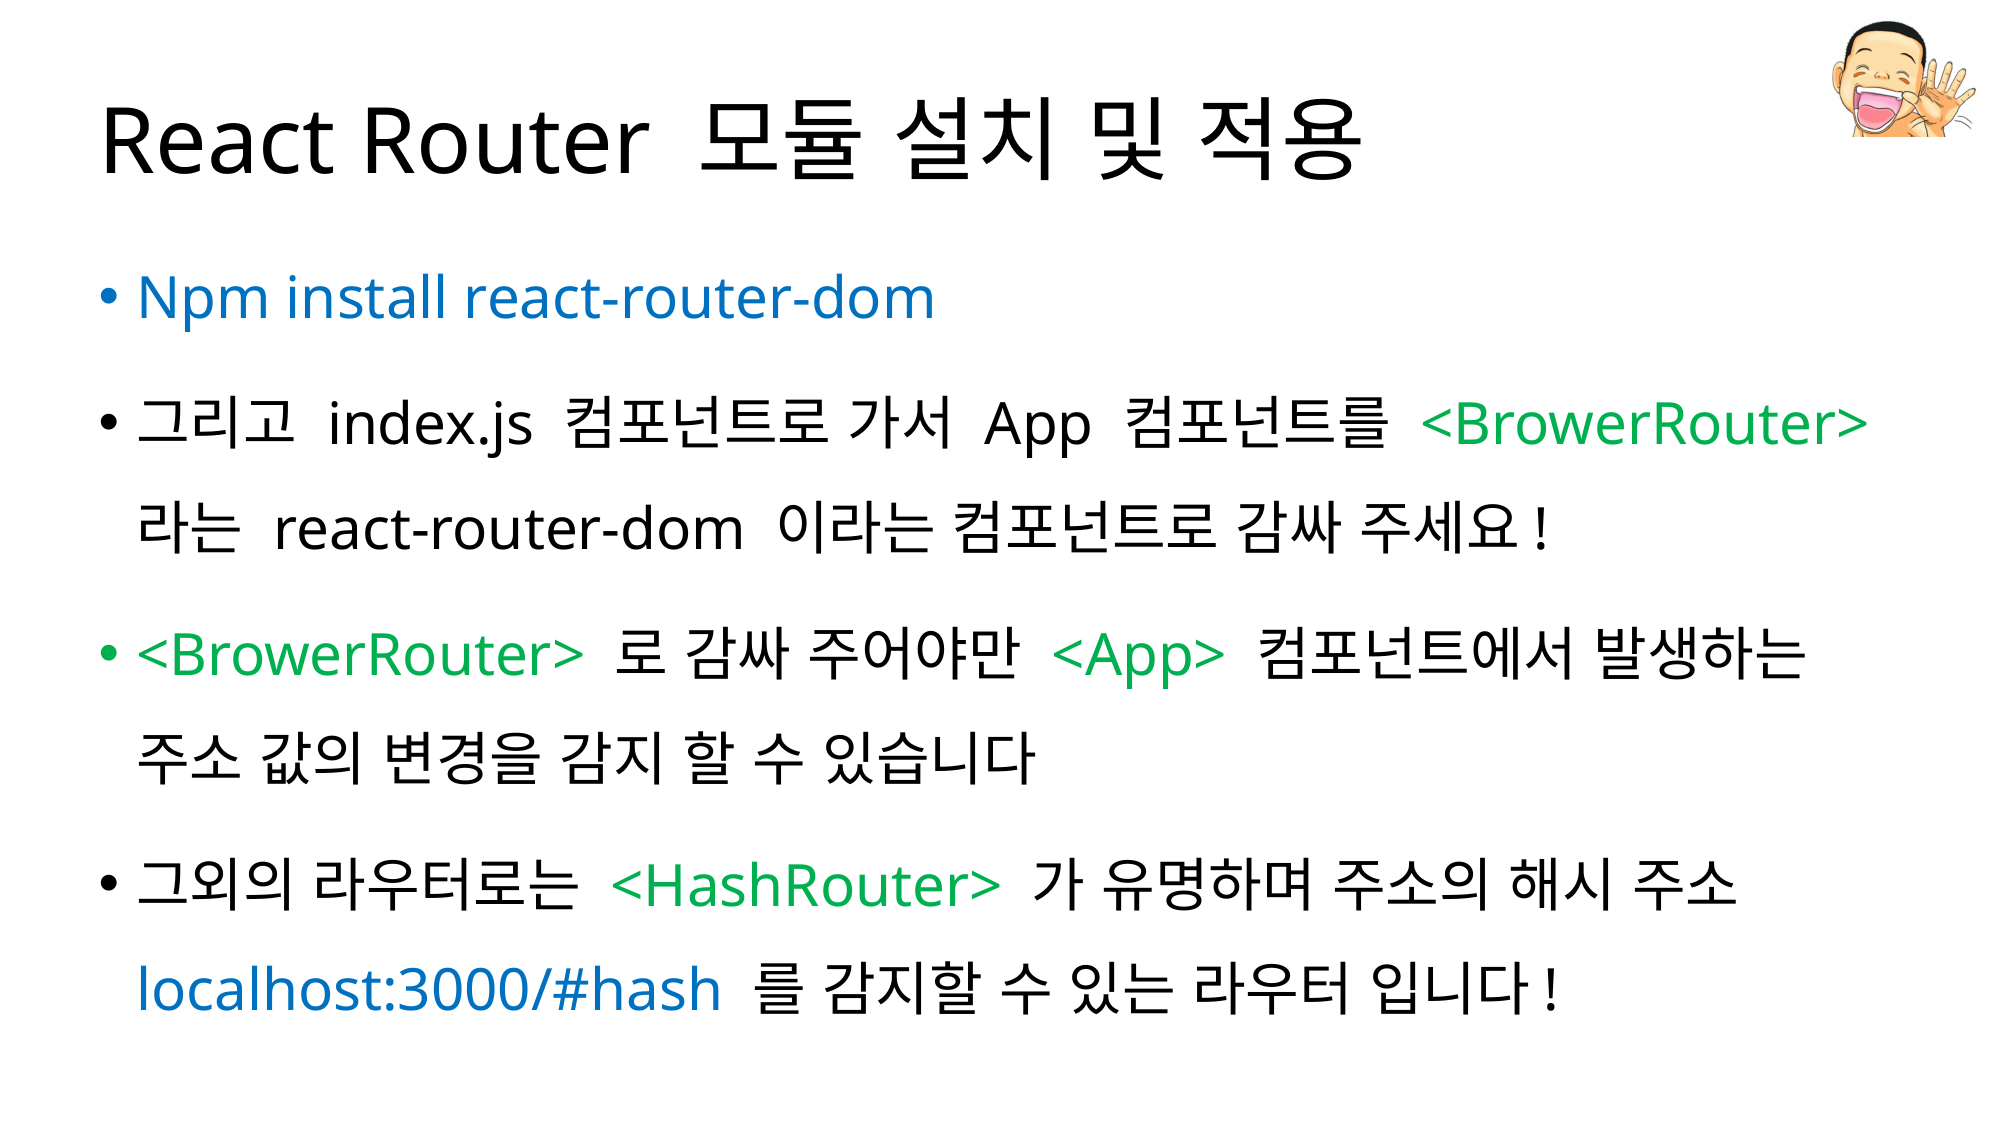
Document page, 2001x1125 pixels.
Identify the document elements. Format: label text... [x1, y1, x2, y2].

picture [1931, 0, 2000, 137]
list Npm install react-router-dom 그리고 index.js 컴포넌트로 가서 App 컴포넌트를 <BrowerRouter> 라는 react-router-dom 이라는 컴포넌트로 감싸 주세요! <BrowerRouter> 로 감싸 주어야만 <App> 컴포넌트에서 발생하는 주소 값의 변경을 감지 할 수 있습니다 그외의 라우터로는 <HashRouter> 가 유명하며 주소의 해시 주소localhost:3000/#hash 를 감지할 수 있는 라우터 입니다! [83, 217, 1931, 1125]
title React Router 모듈 설치 및 적용 [83, 0, 1931, 217]
